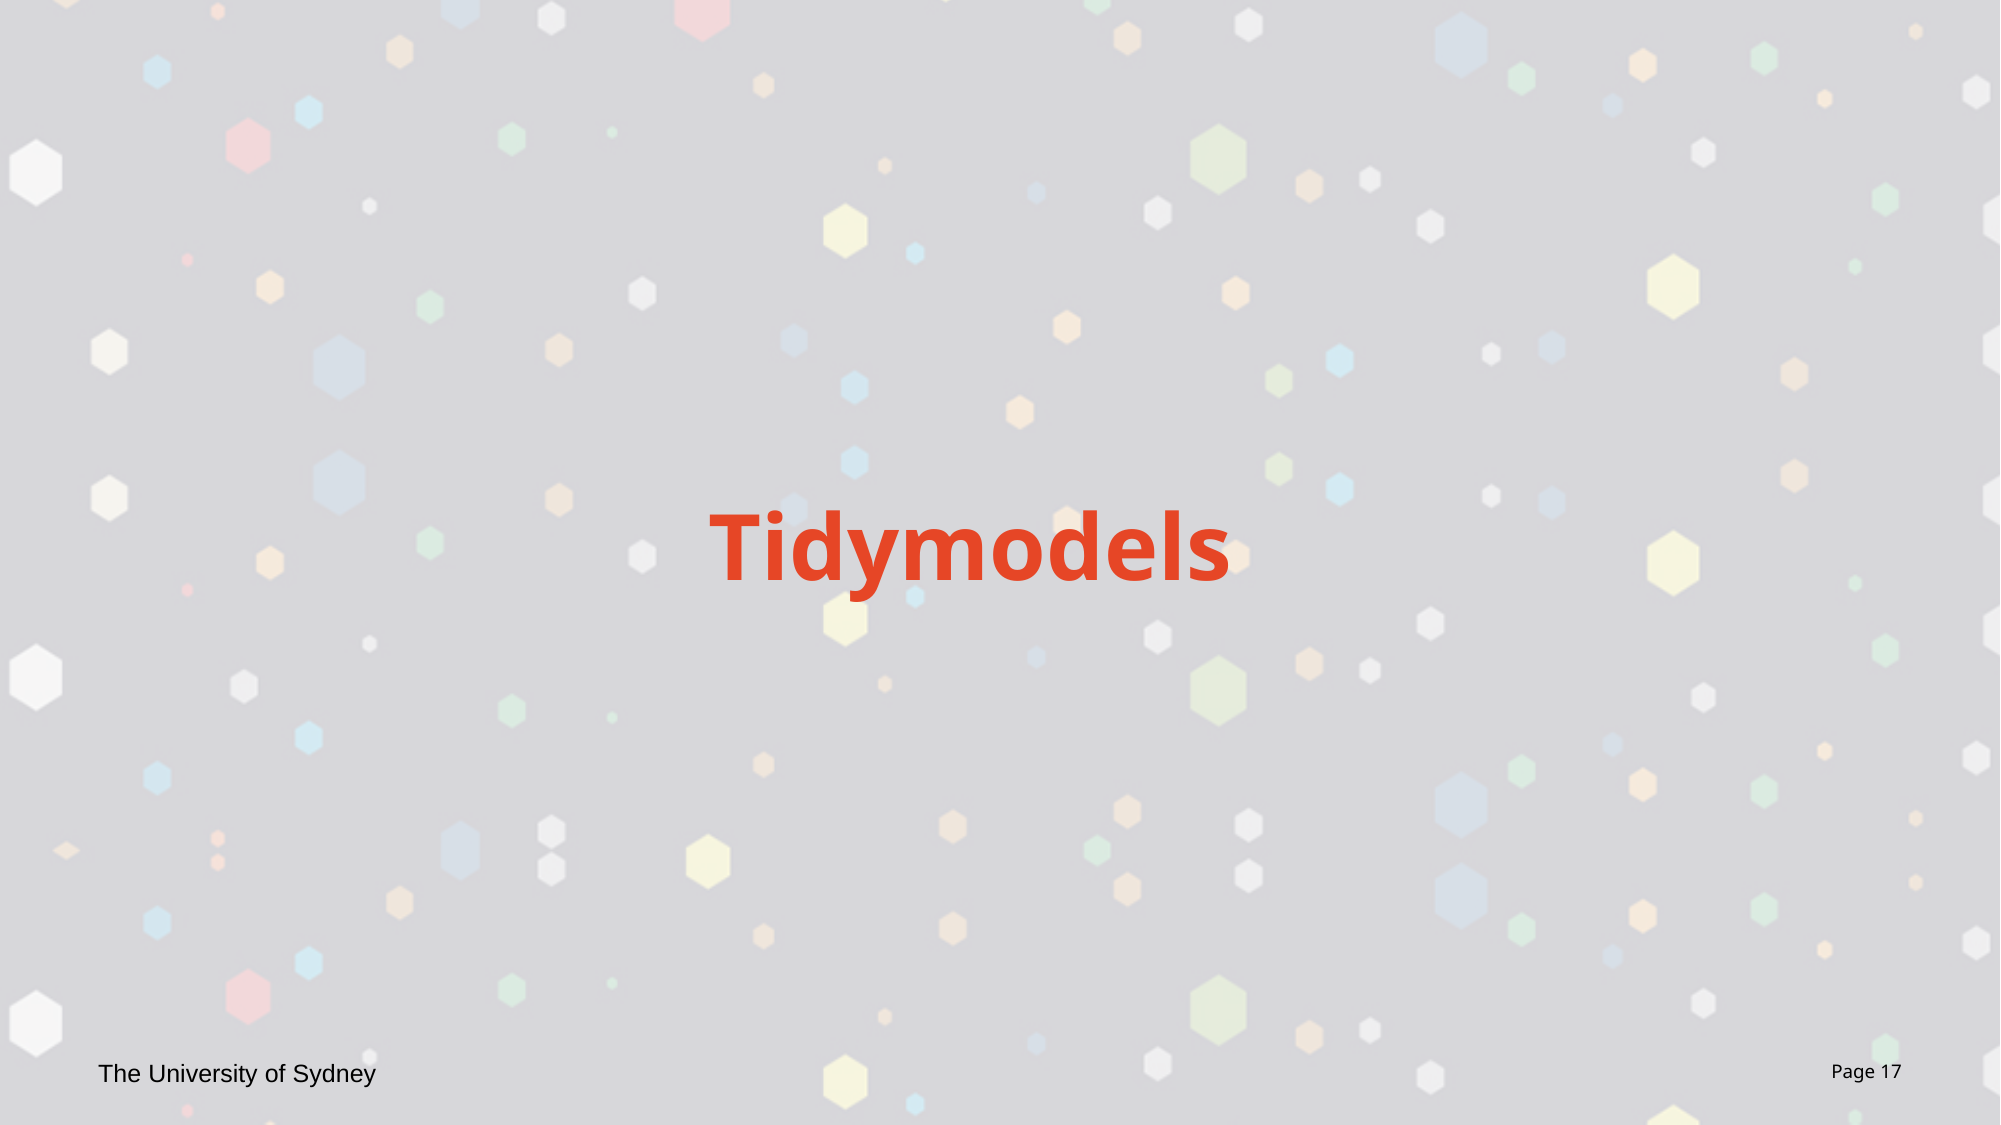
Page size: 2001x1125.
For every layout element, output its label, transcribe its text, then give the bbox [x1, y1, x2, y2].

title Tidymodels [708, 488, 1879, 637]
